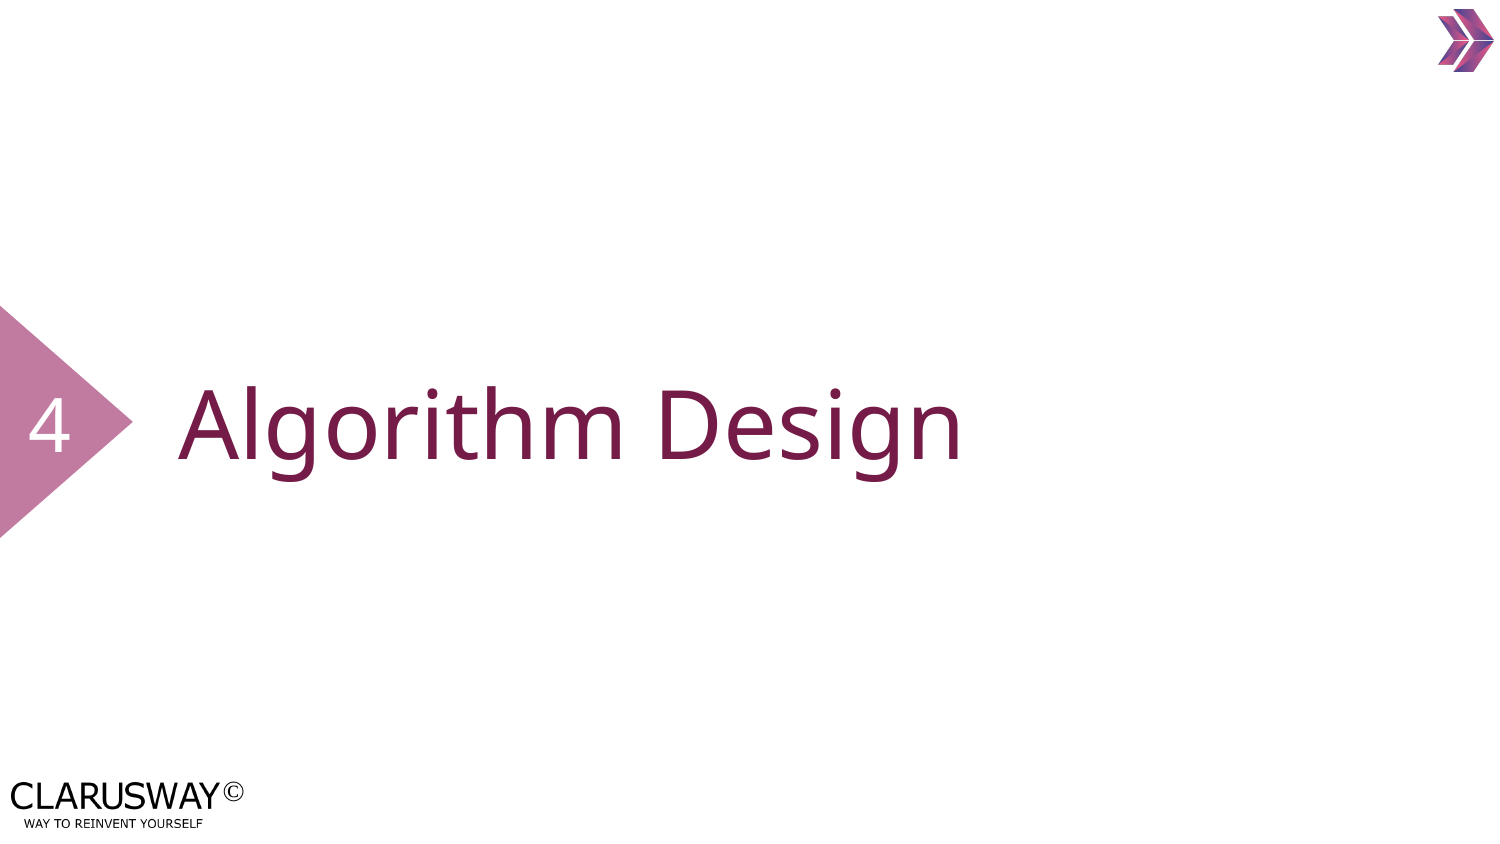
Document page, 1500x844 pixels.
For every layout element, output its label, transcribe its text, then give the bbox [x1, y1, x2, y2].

picture [11, 782, 220, 828]
picture [1438, 9, 1494, 72]
text_box 4 [0, 306, 100, 540]
title Algorithm Design [178, 312, 1280, 479]
